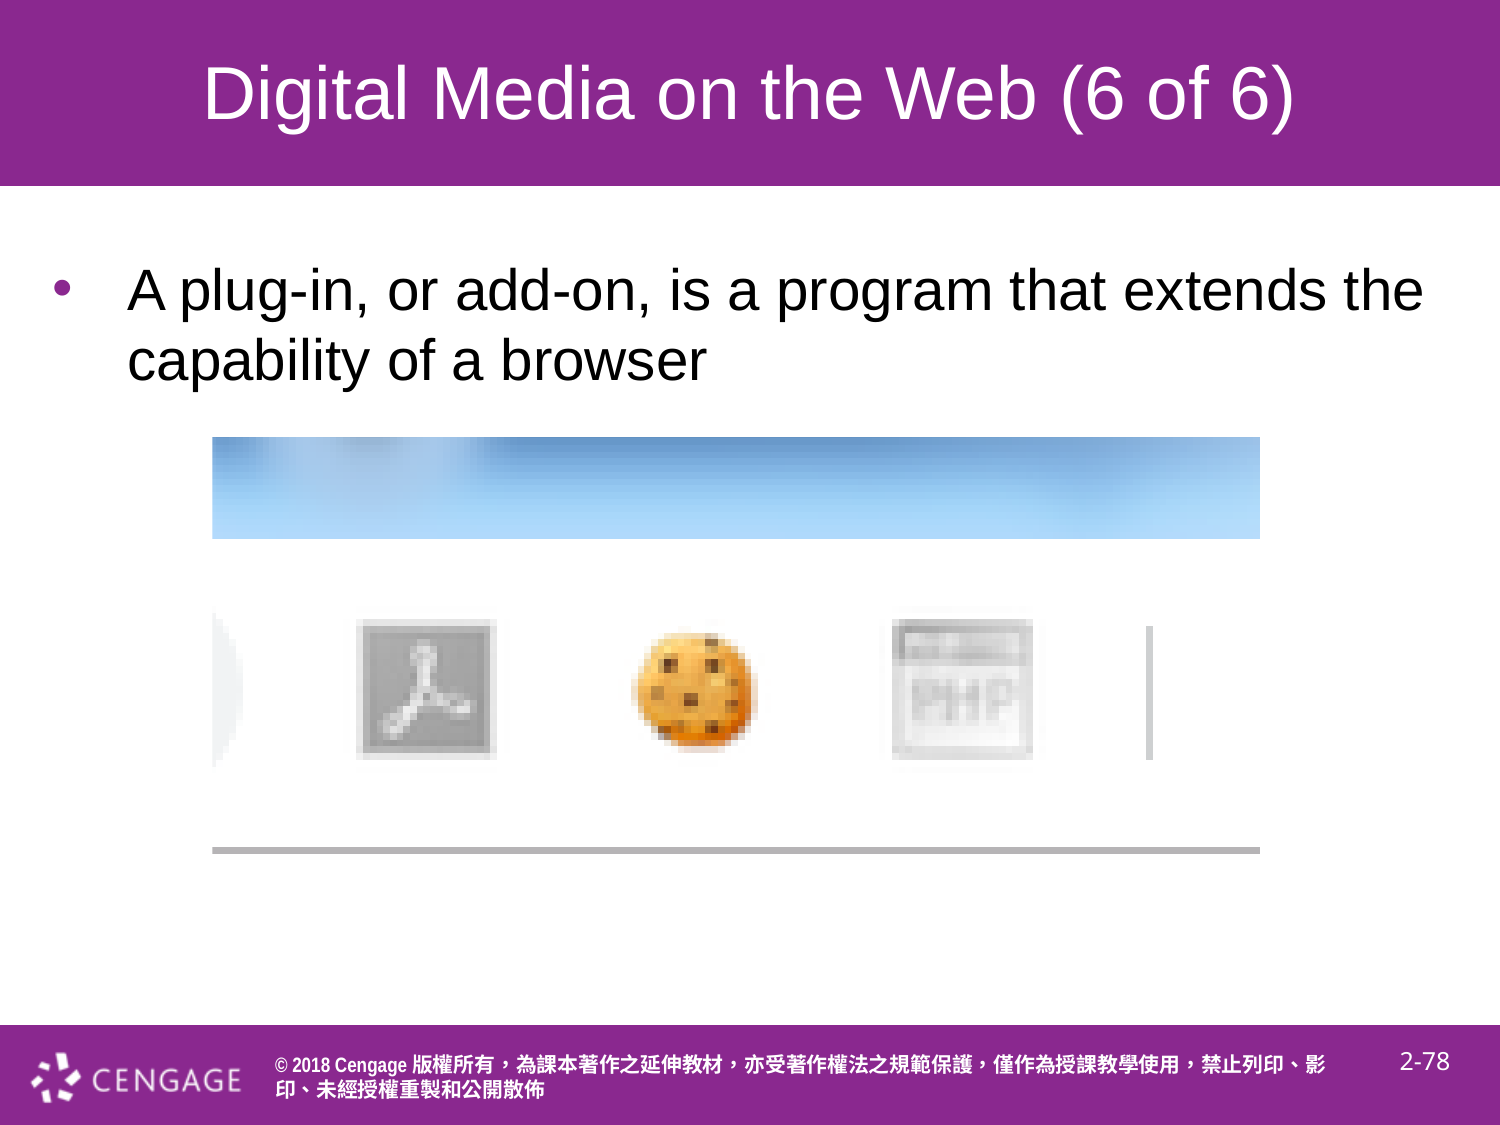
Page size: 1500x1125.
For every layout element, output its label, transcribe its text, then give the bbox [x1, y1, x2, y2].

picture [21, 1043, 246, 1111]
picture [212, 437, 1261, 901]
list A plug-in, or add-on, is a program that extends the capability of a browser [37, 244, 1475, 388]
title Digital Media on the Web (6 of 6) [7, 4, 1493, 175]
